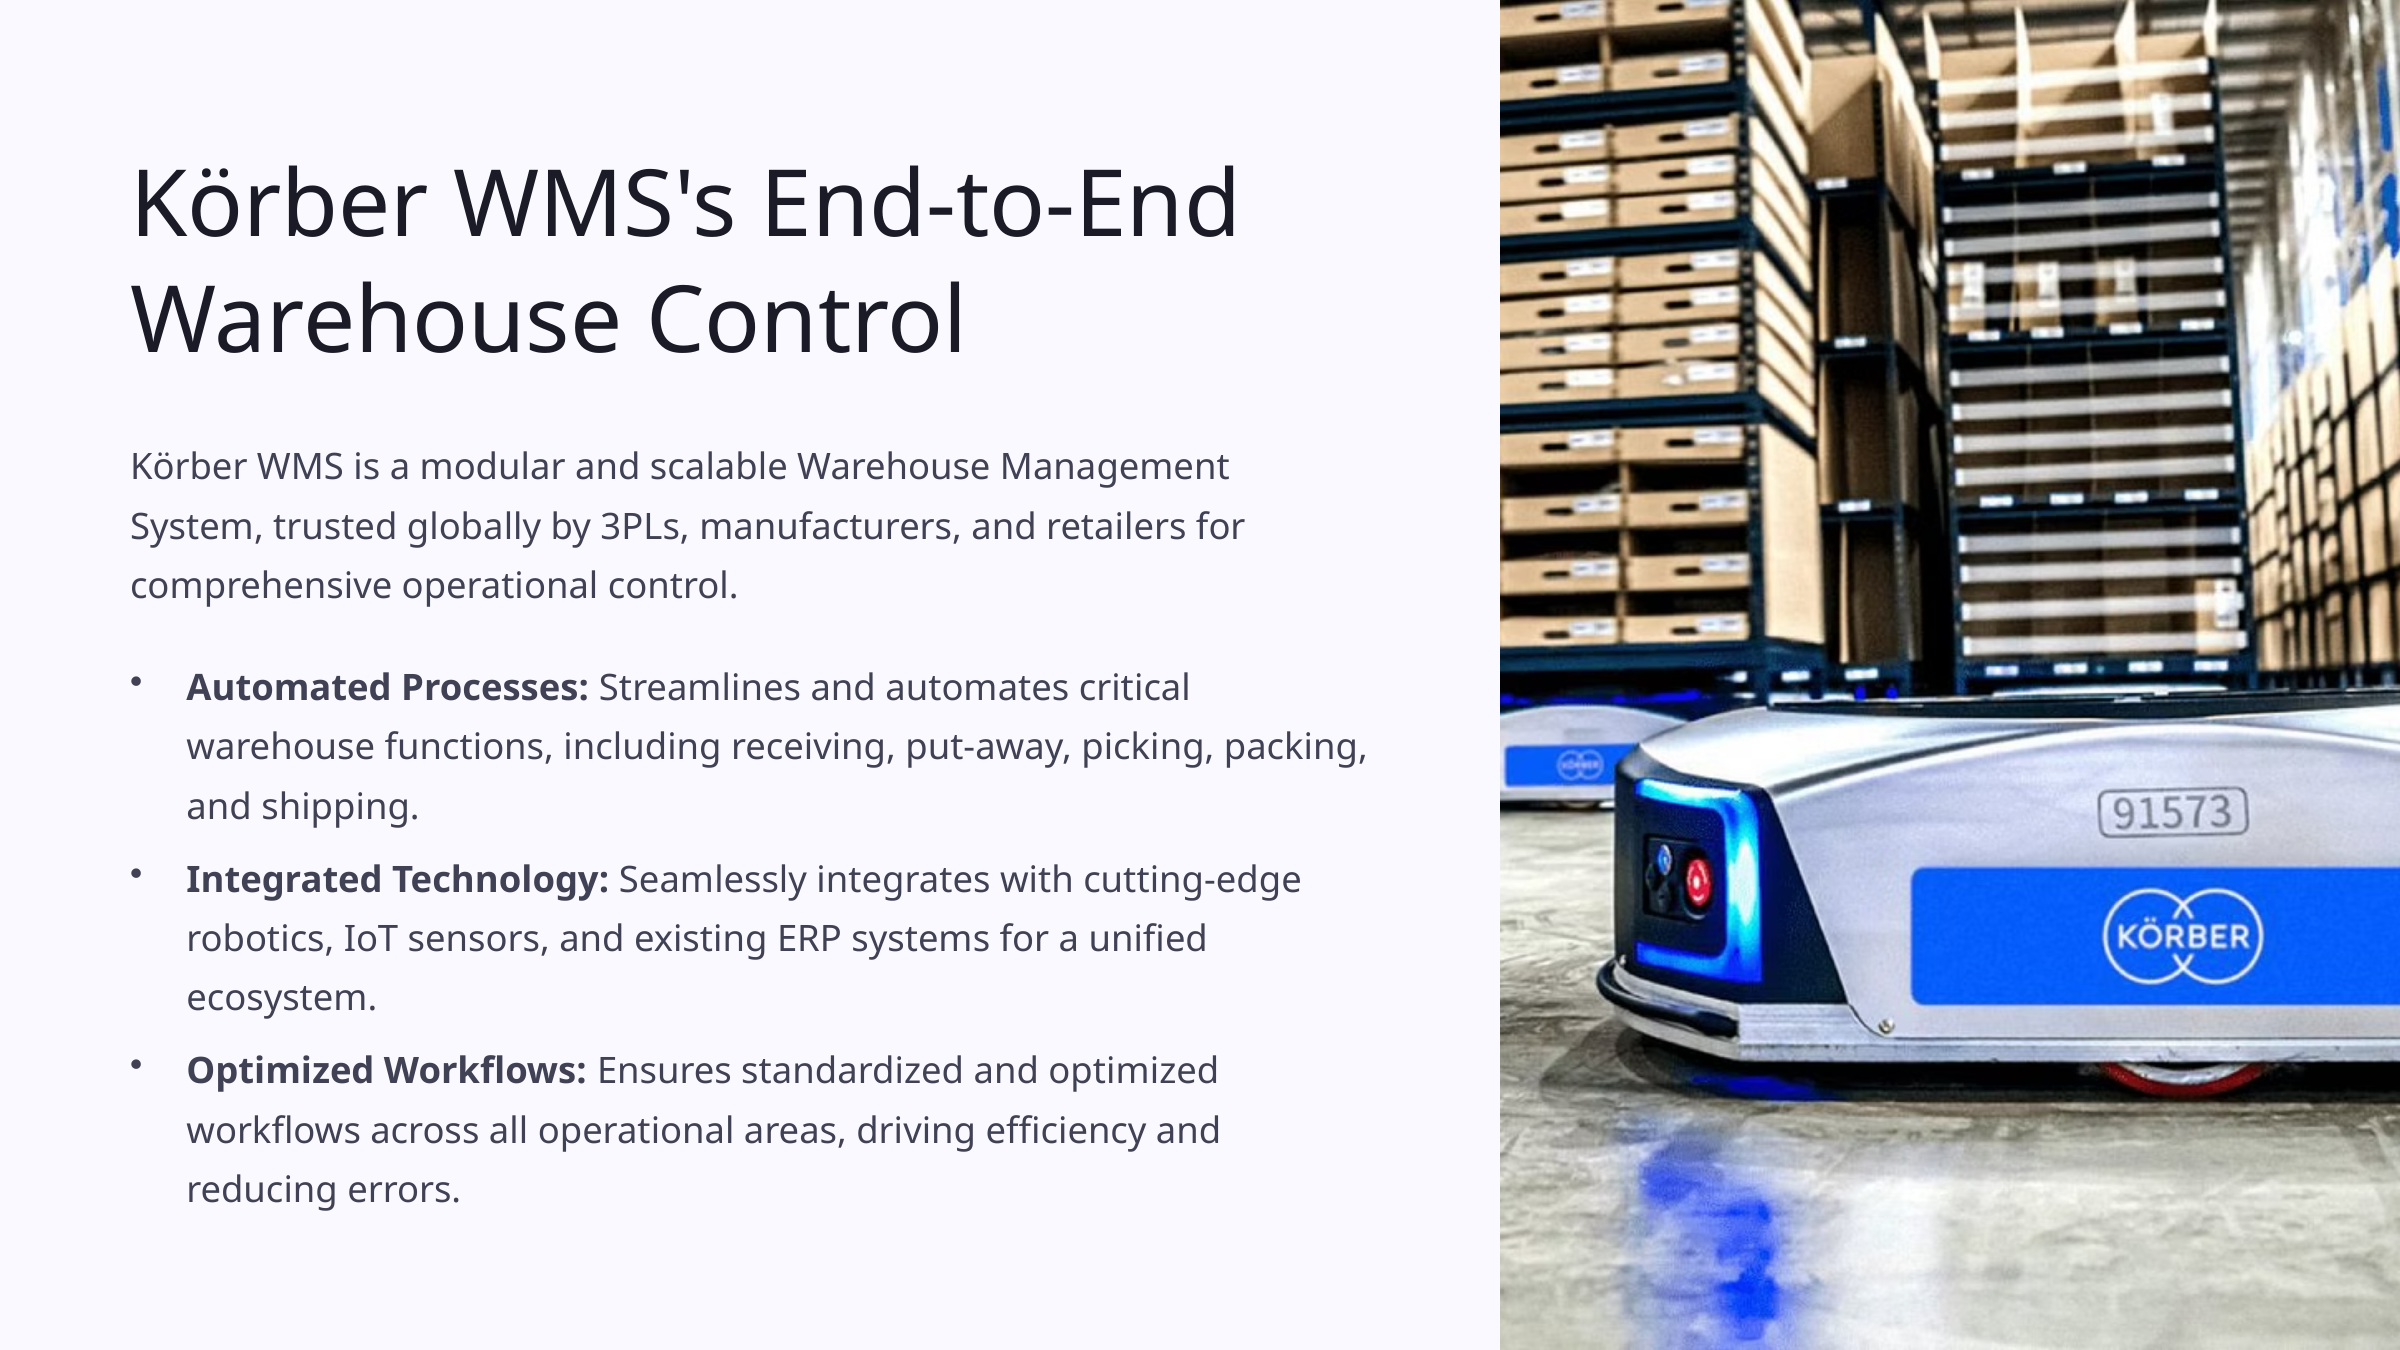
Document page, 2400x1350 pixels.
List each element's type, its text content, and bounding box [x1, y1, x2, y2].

text_box Körber WMS's End-to-End Warehouse Control [130, 139, 1370, 373]
text_box Optimized Workflows: Ensures standardized and optimized workflows across all operational areas, driving efficiency and reducing errors. [130, 1031, 1370, 1211]
text_box Körber WMS is a modular and scalable Warehouse Management System, trusted globally by 3PLs, manufacturers, and retailers for comprehensive operational control. [130, 427, 1370, 607]
picture [1499, 0, 2400, 1350]
text_box Automated Processes: Streamlines and automates critical warehouse functions, including receiving, put-away, picking, packing, and shipping. [130, 648, 1370, 827]
text_box Integrated Technology: Seamlessly integrates with cutting-edge robotics, IoT sensors, and existing ERP systems for a unified ecosystem. [130, 840, 1370, 1019]
